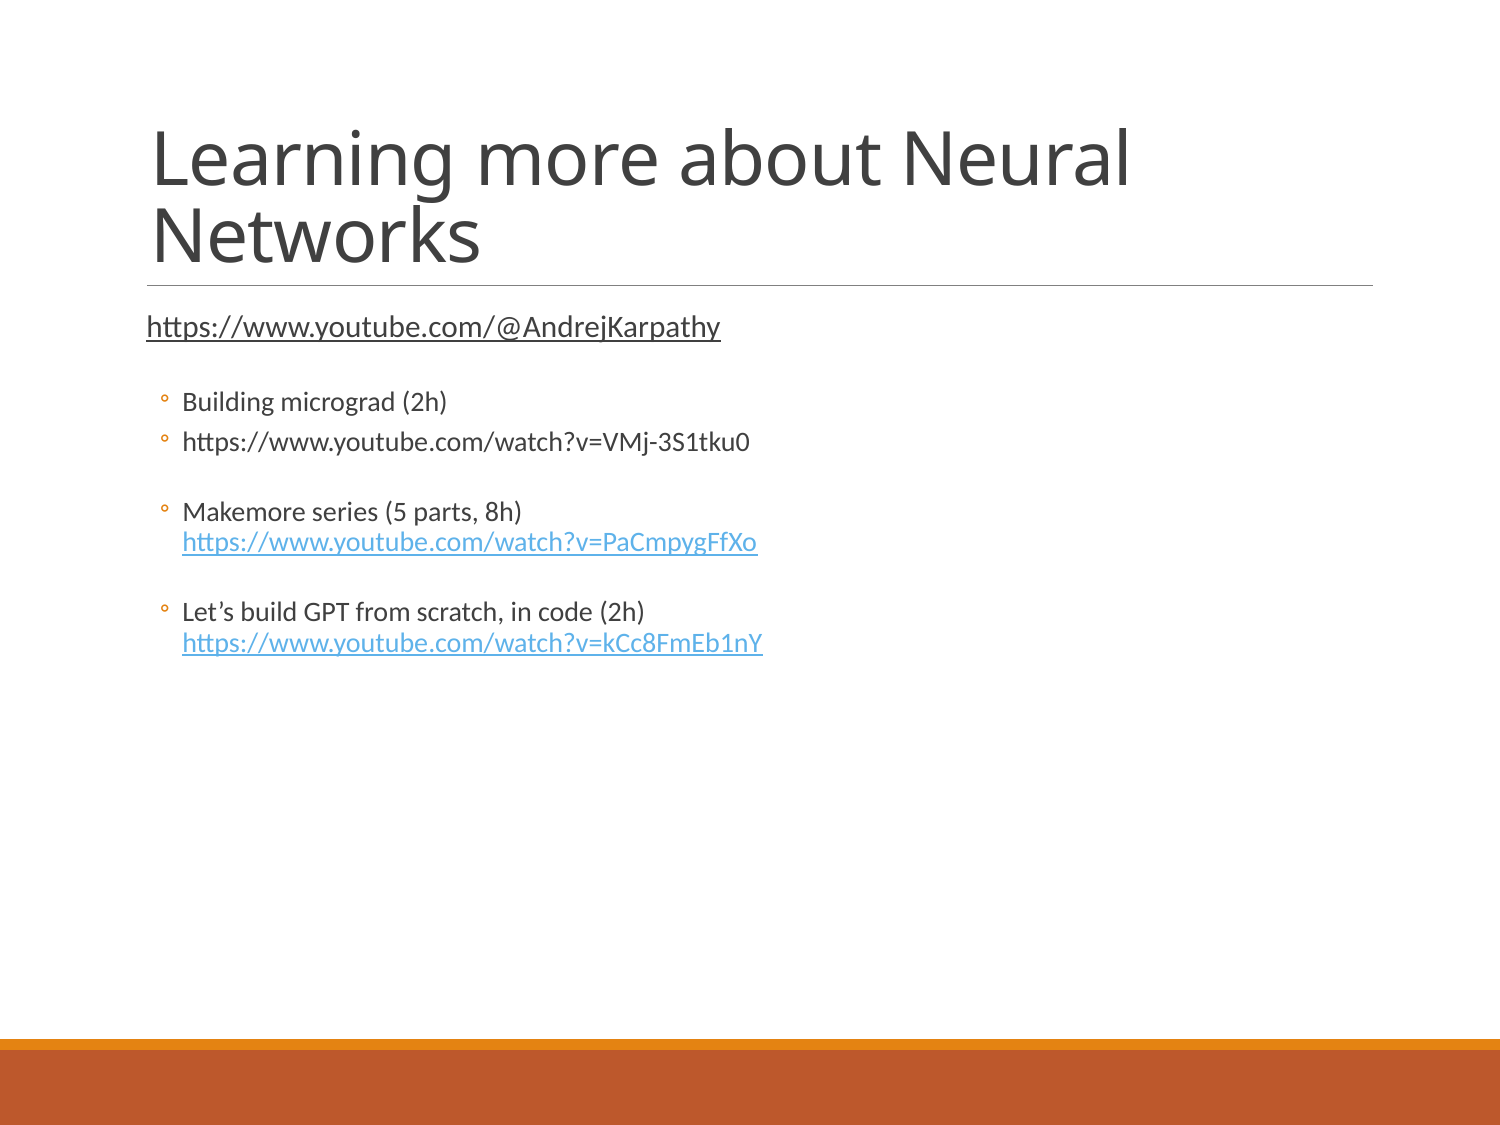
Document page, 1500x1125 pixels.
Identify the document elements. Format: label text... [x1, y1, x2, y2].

title Learning more about Neural Networks [135, 47, 1373, 285]
list https://www.youtube.com/@AndrejKarpathy Building micrograd (2h) https://www.youtube.com/watch?v=VMj-3S1tku0 Makemore series (5 parts, 8h) https://www.youtube.com/watch?v=PaCmpygFfXo Let’s build GPT from scratch, in code (2h) https://www.youtube.com/watch?v=kCc8FmEb1nY [135, 302, 775, 963]
